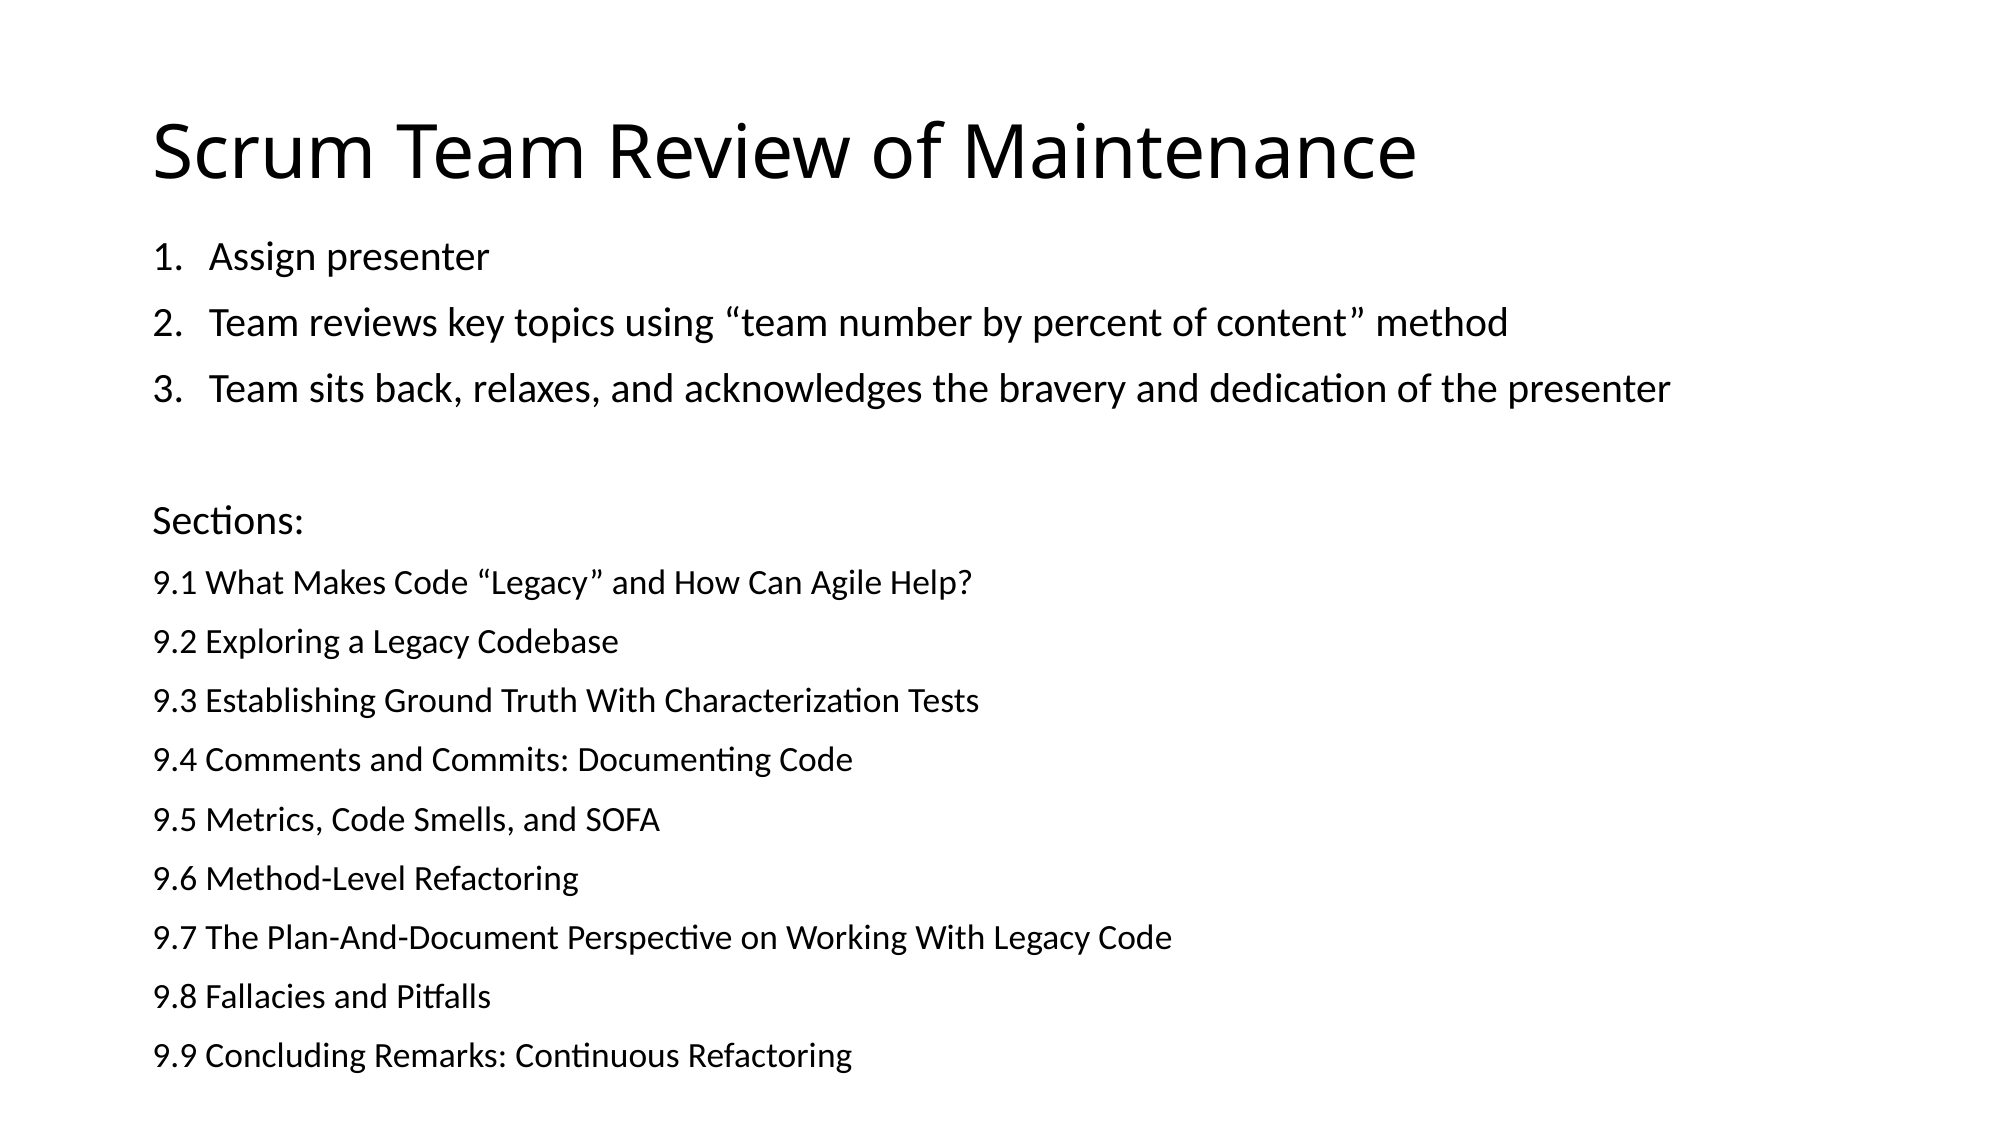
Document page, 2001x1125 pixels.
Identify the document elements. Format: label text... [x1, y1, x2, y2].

list Assign presenter Team reviews key topics using “team number by percent of content” method Team sits back, relaxes, and acknowledges the bravery and dedication of the presenter Sections: 9.1 What Makes Code “Legacy” and How Can Agile Help? 9.2 Exploring a Legacy Codebase 9.3 Establishing Ground Truth With Characterization Tests 9.4 Comments and Commits: Documenting Code 9.5 Metrics, Code Smells, and SOFA 9.6 Method-Level Refactoring 9.7 The Plan-And-Document Perspective on Working With Legacy Code 9.8 Fallacies and Pitfalls 9.9 Concluding Remarks: Continuous Refactoring [137, 226, 1863, 1094]
title Scrum Team Review of Maintenance [137, 92, 1863, 215]
